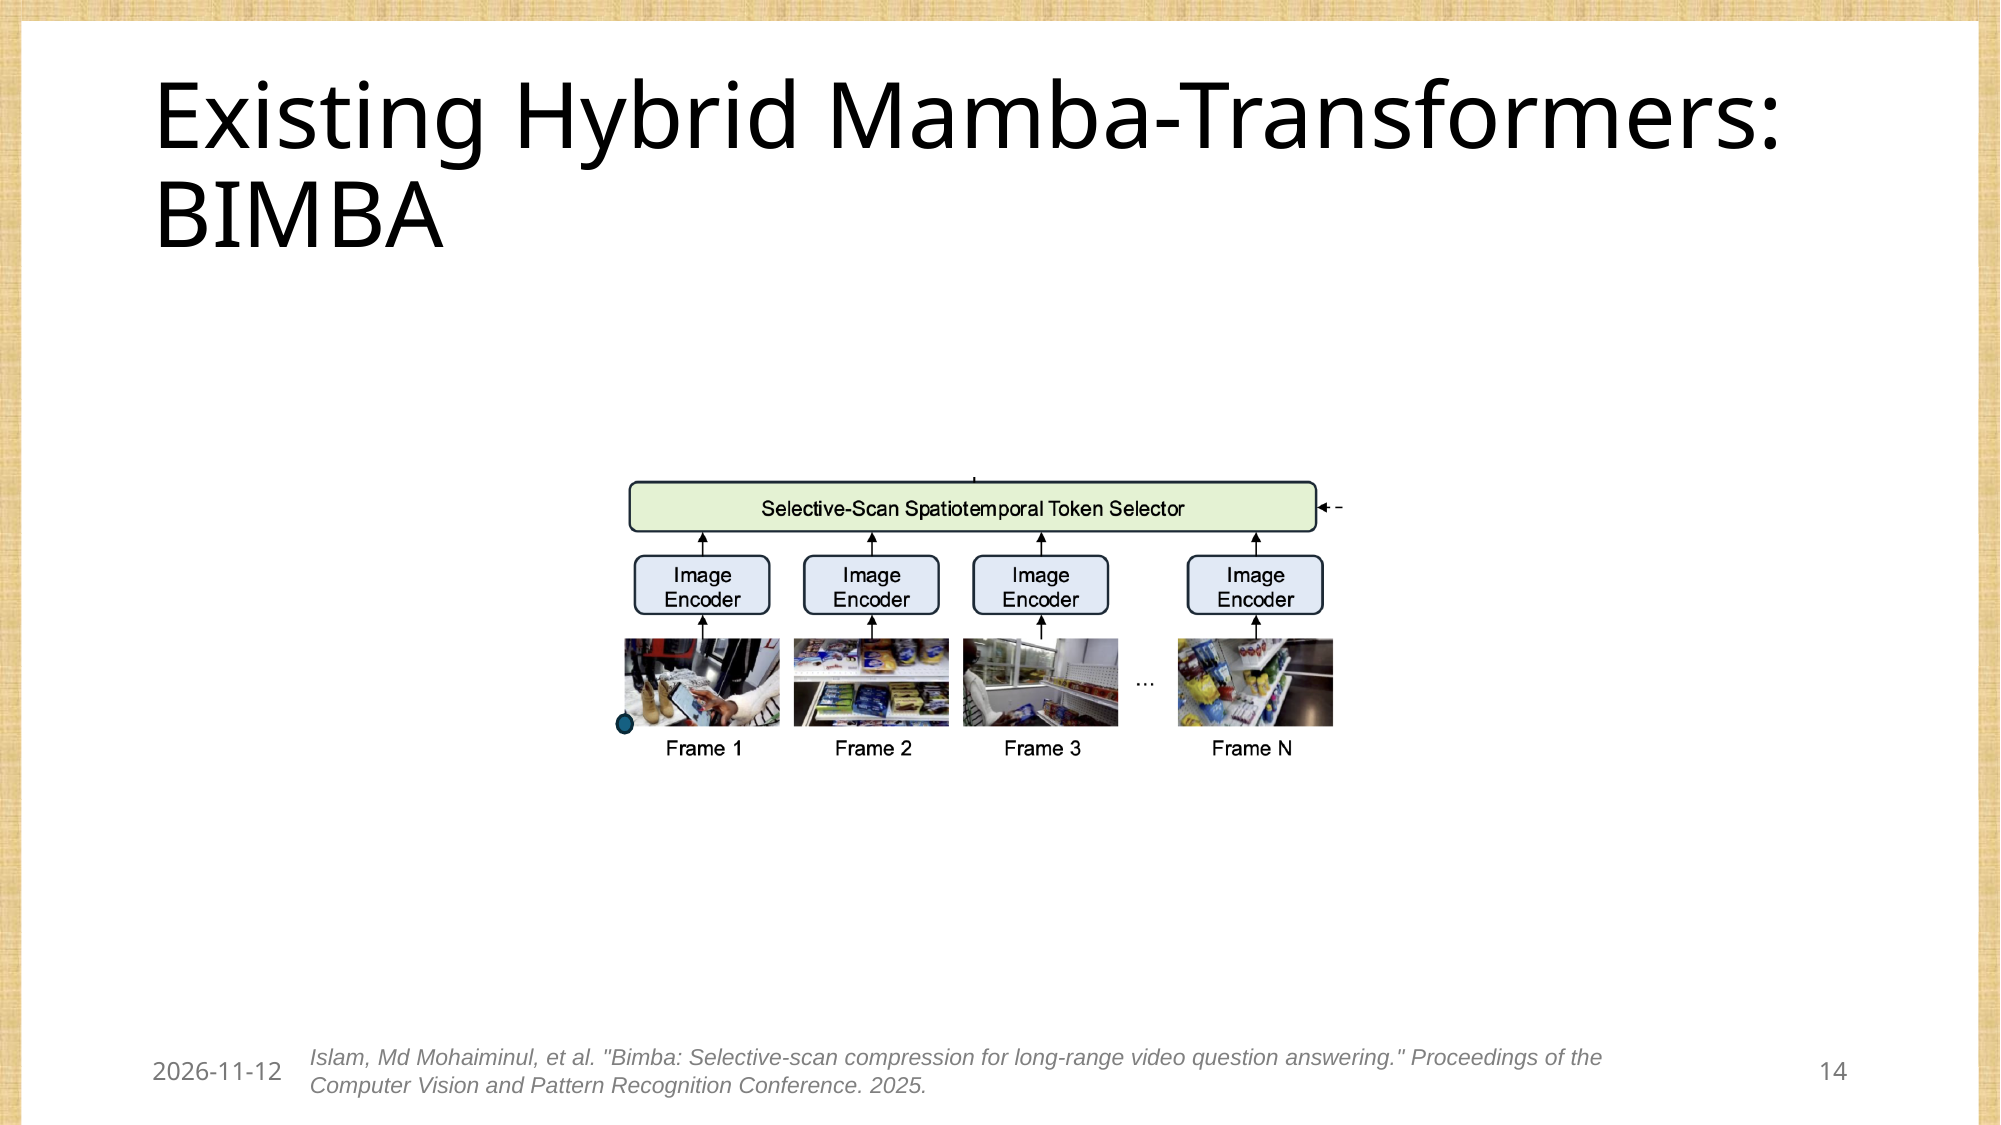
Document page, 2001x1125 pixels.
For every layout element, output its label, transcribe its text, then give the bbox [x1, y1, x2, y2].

slide_number 14 [1705, 1042, 1863, 1103]
picture [0, 0, 2000, 1125]
title Existing Hybrid Mamba-Transformers: BIMBA [137, 59, 1863, 278]
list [578, 477, 1345, 771]
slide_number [137, 1042, 295, 1103]
text_box Islam, Md Mohaiminul, et al. "Bimba: Selective-scan compression for long-range video question answering." Proceedings of the Computer Vision and Pattern Recognition Conference. 2025. [295, 1035, 1705, 1106]
